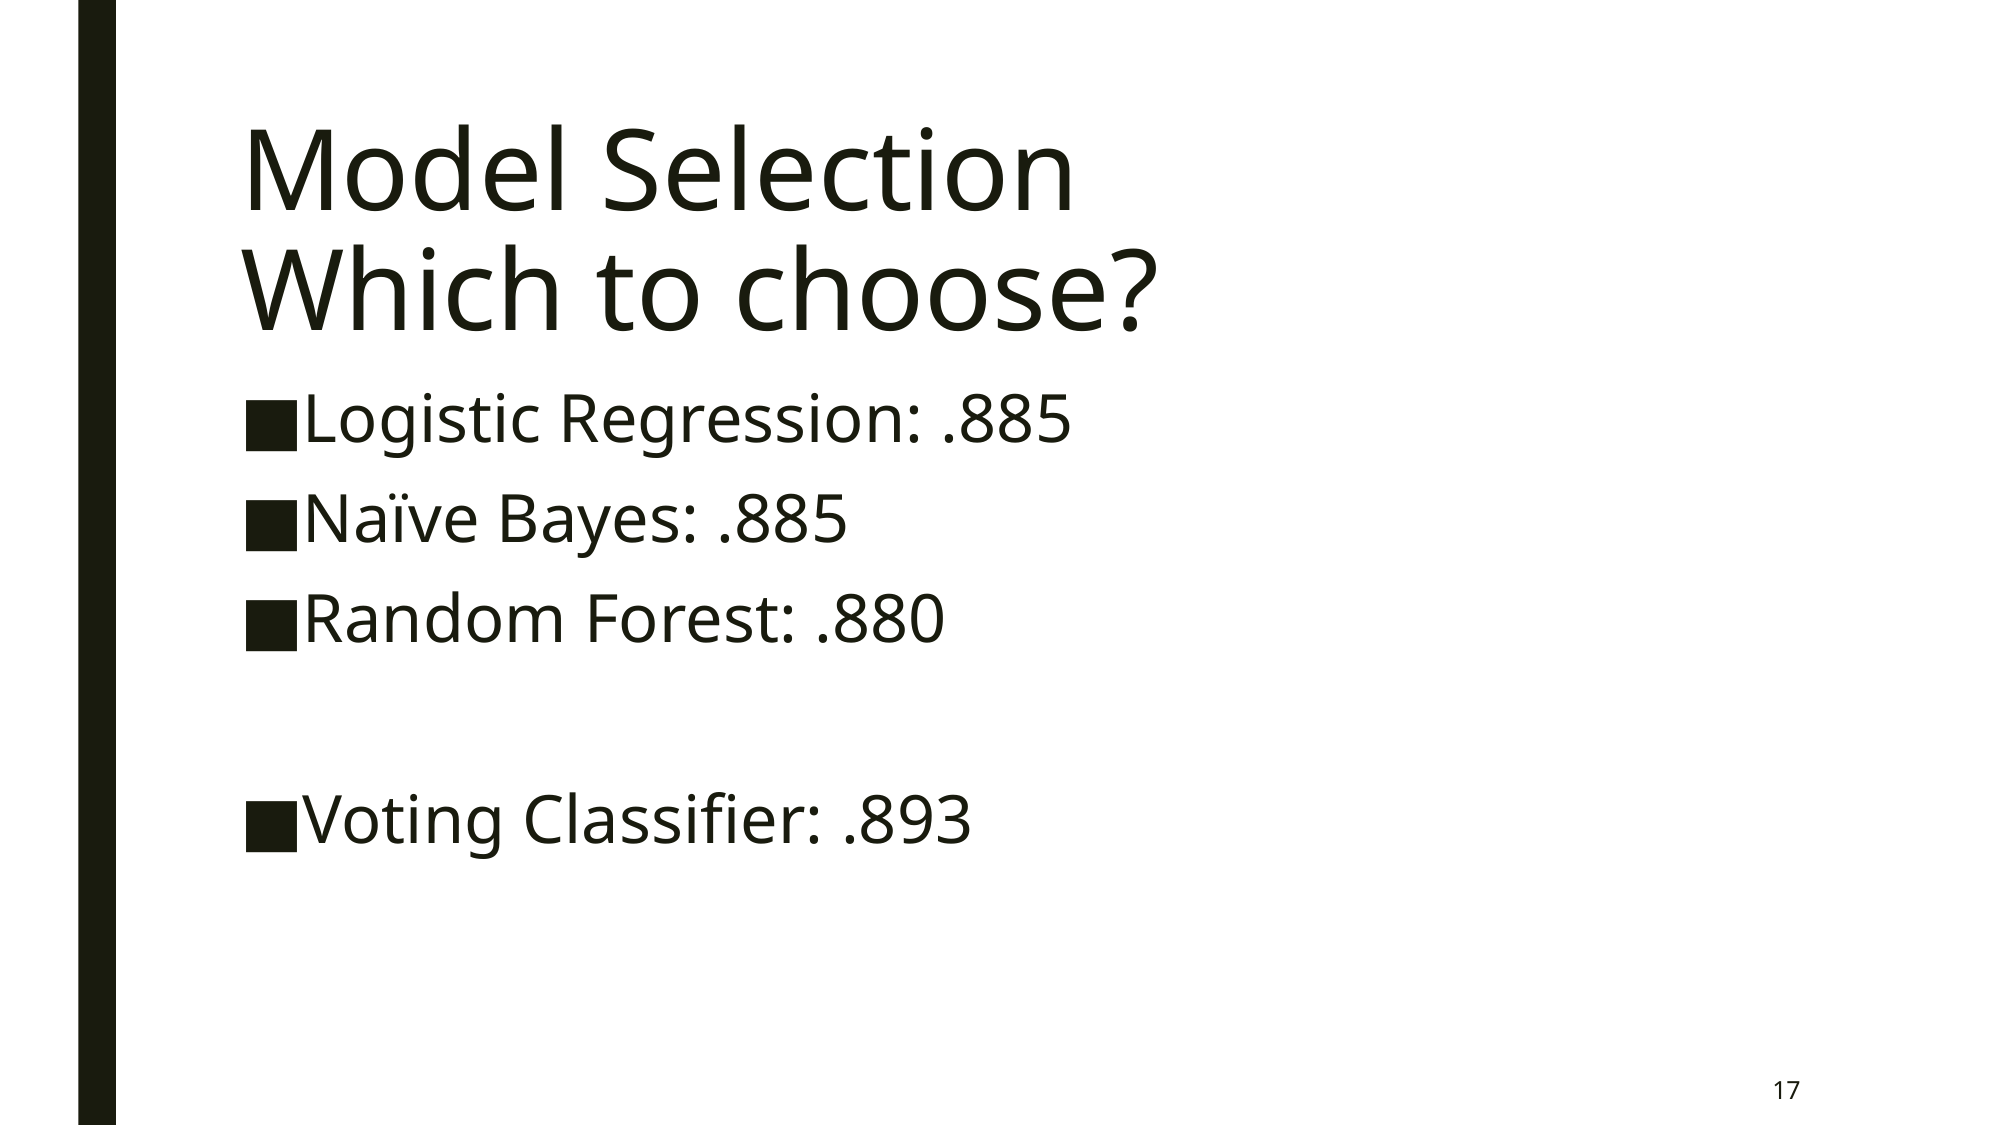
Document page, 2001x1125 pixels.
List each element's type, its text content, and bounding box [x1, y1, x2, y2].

slide_number 17 [1553, 1058, 1816, 1125]
title Model Selection Which to choose? [225, 112, 1800, 357]
list Logistic Regression: .885 Naïve Bayes: .885 Random Forest: .880 Voting Classifier: .893 [225, 375, 1800, 963]
